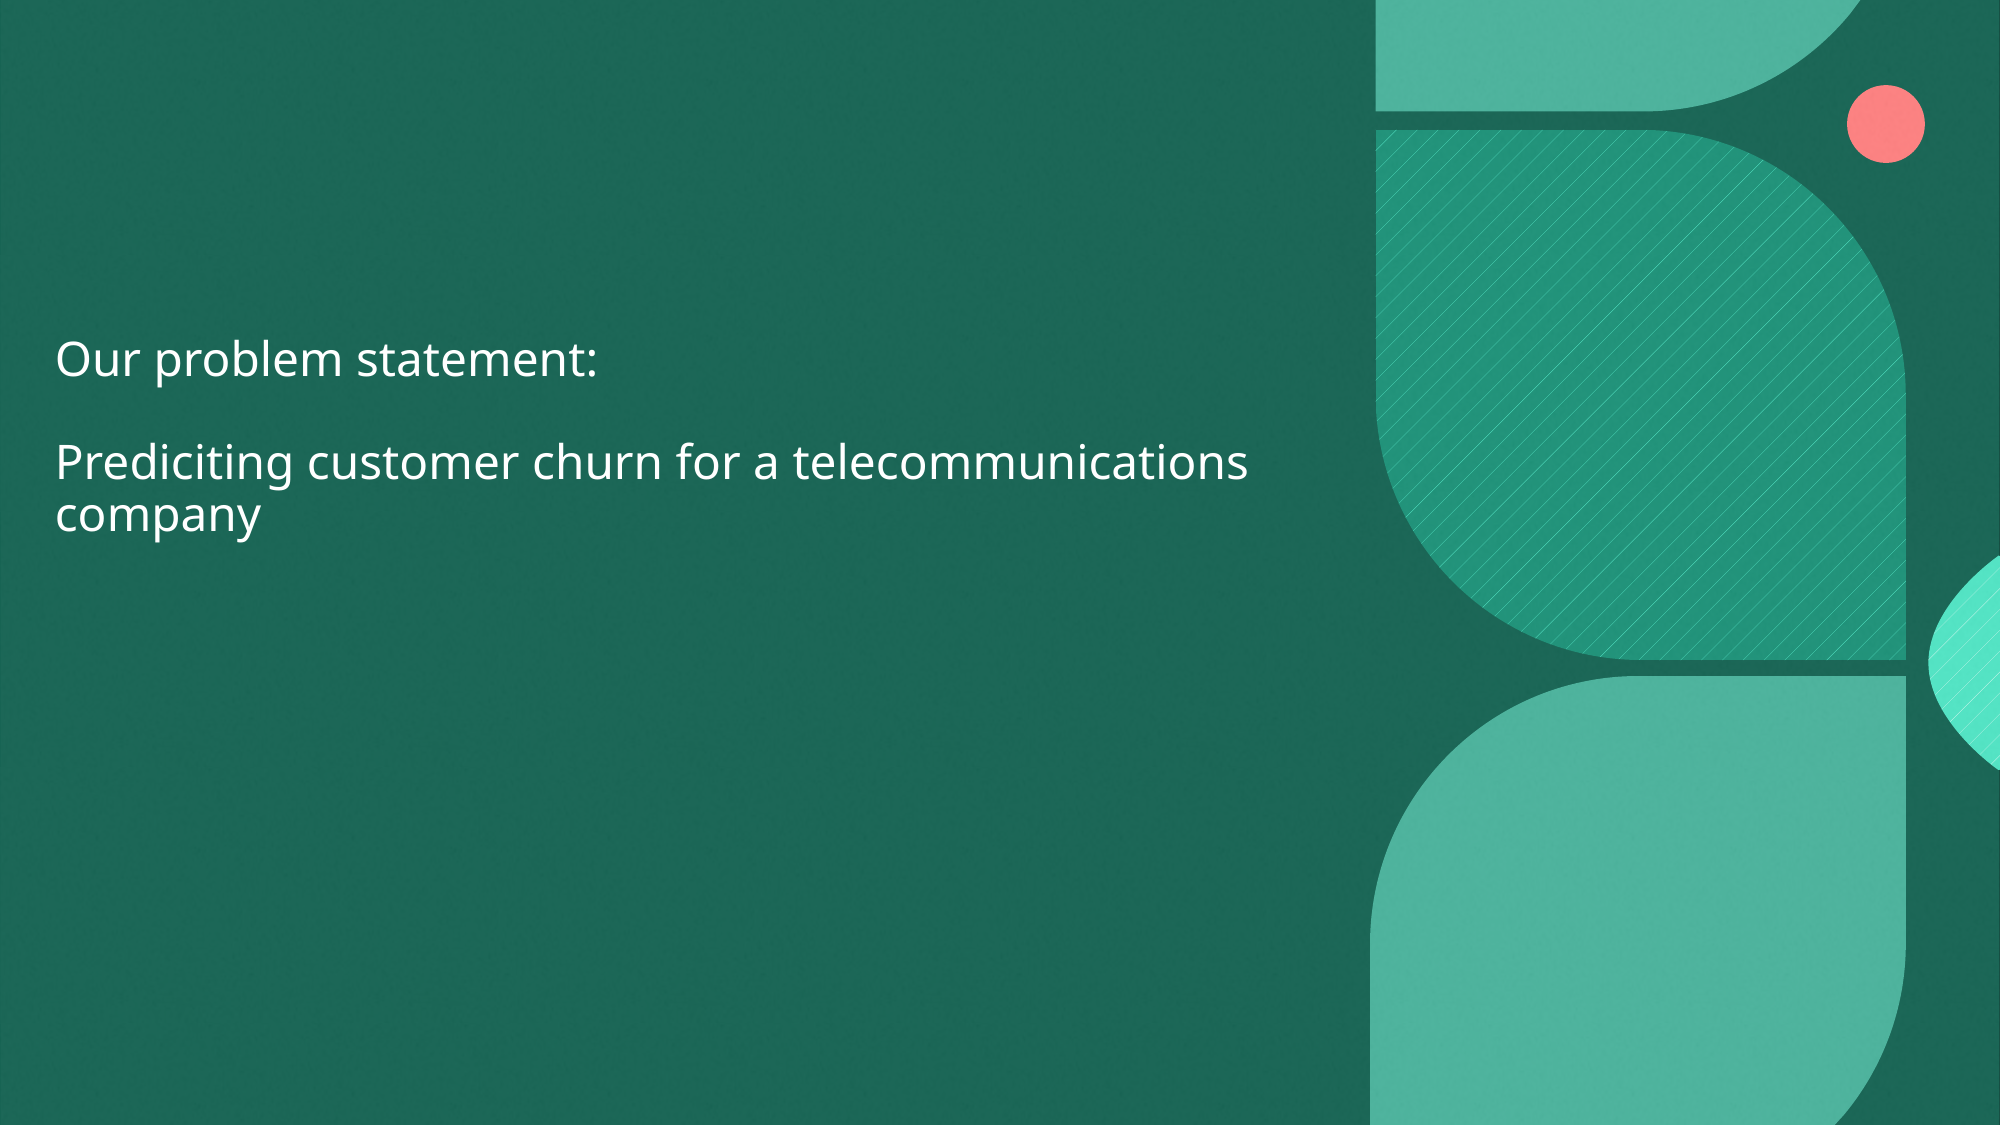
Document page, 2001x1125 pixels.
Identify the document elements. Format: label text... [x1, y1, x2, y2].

title Our problem statement: Prediciting customer churn for a telecommunications company [39, 325, 1301, 550]
